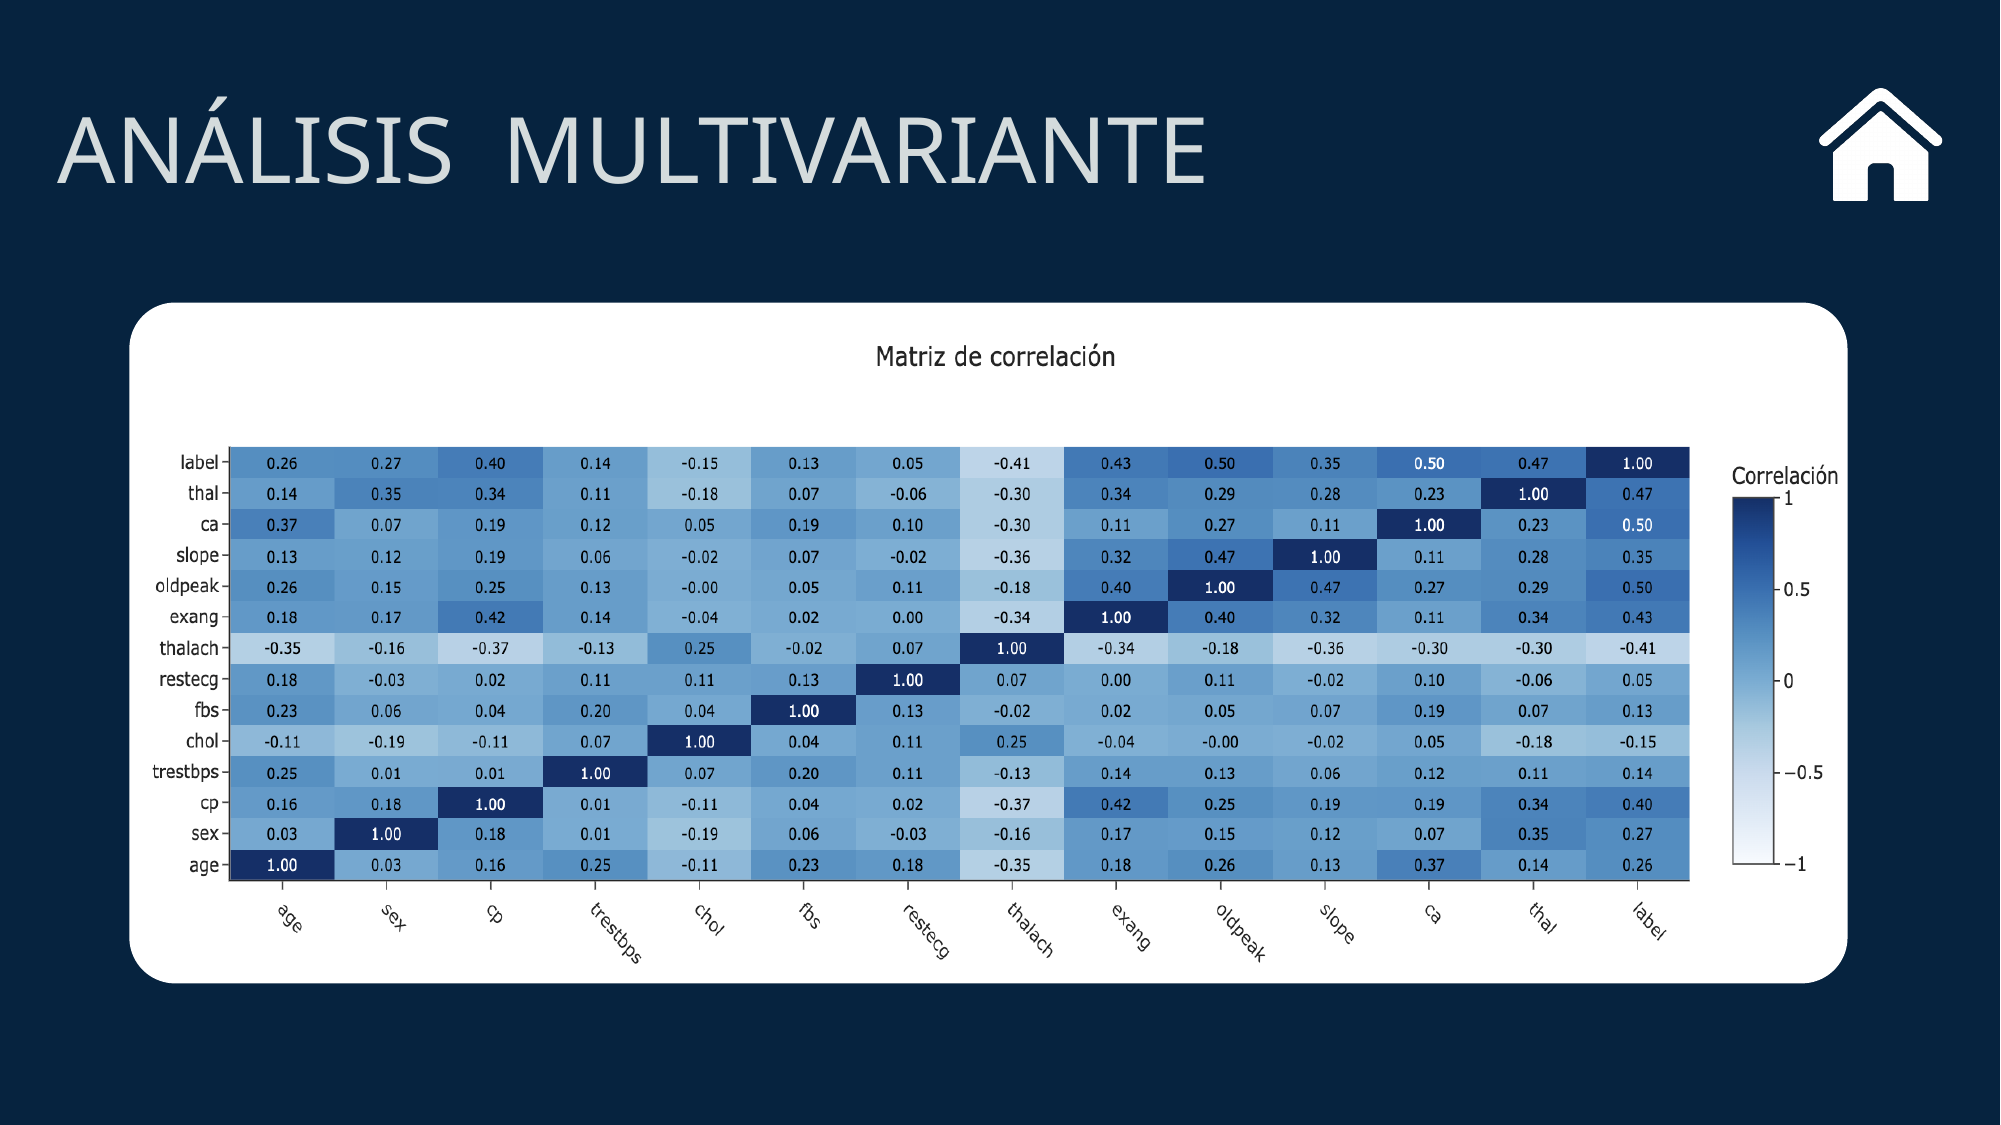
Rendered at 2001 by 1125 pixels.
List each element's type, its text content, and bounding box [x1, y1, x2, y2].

text_box ANÁLISIS MULTIVARIANTE [42, 45, 1768, 263]
picture [128, 302, 1849, 984]
title [137, 59, 1863, 278]
picture [1786, 71, 1974, 226]
